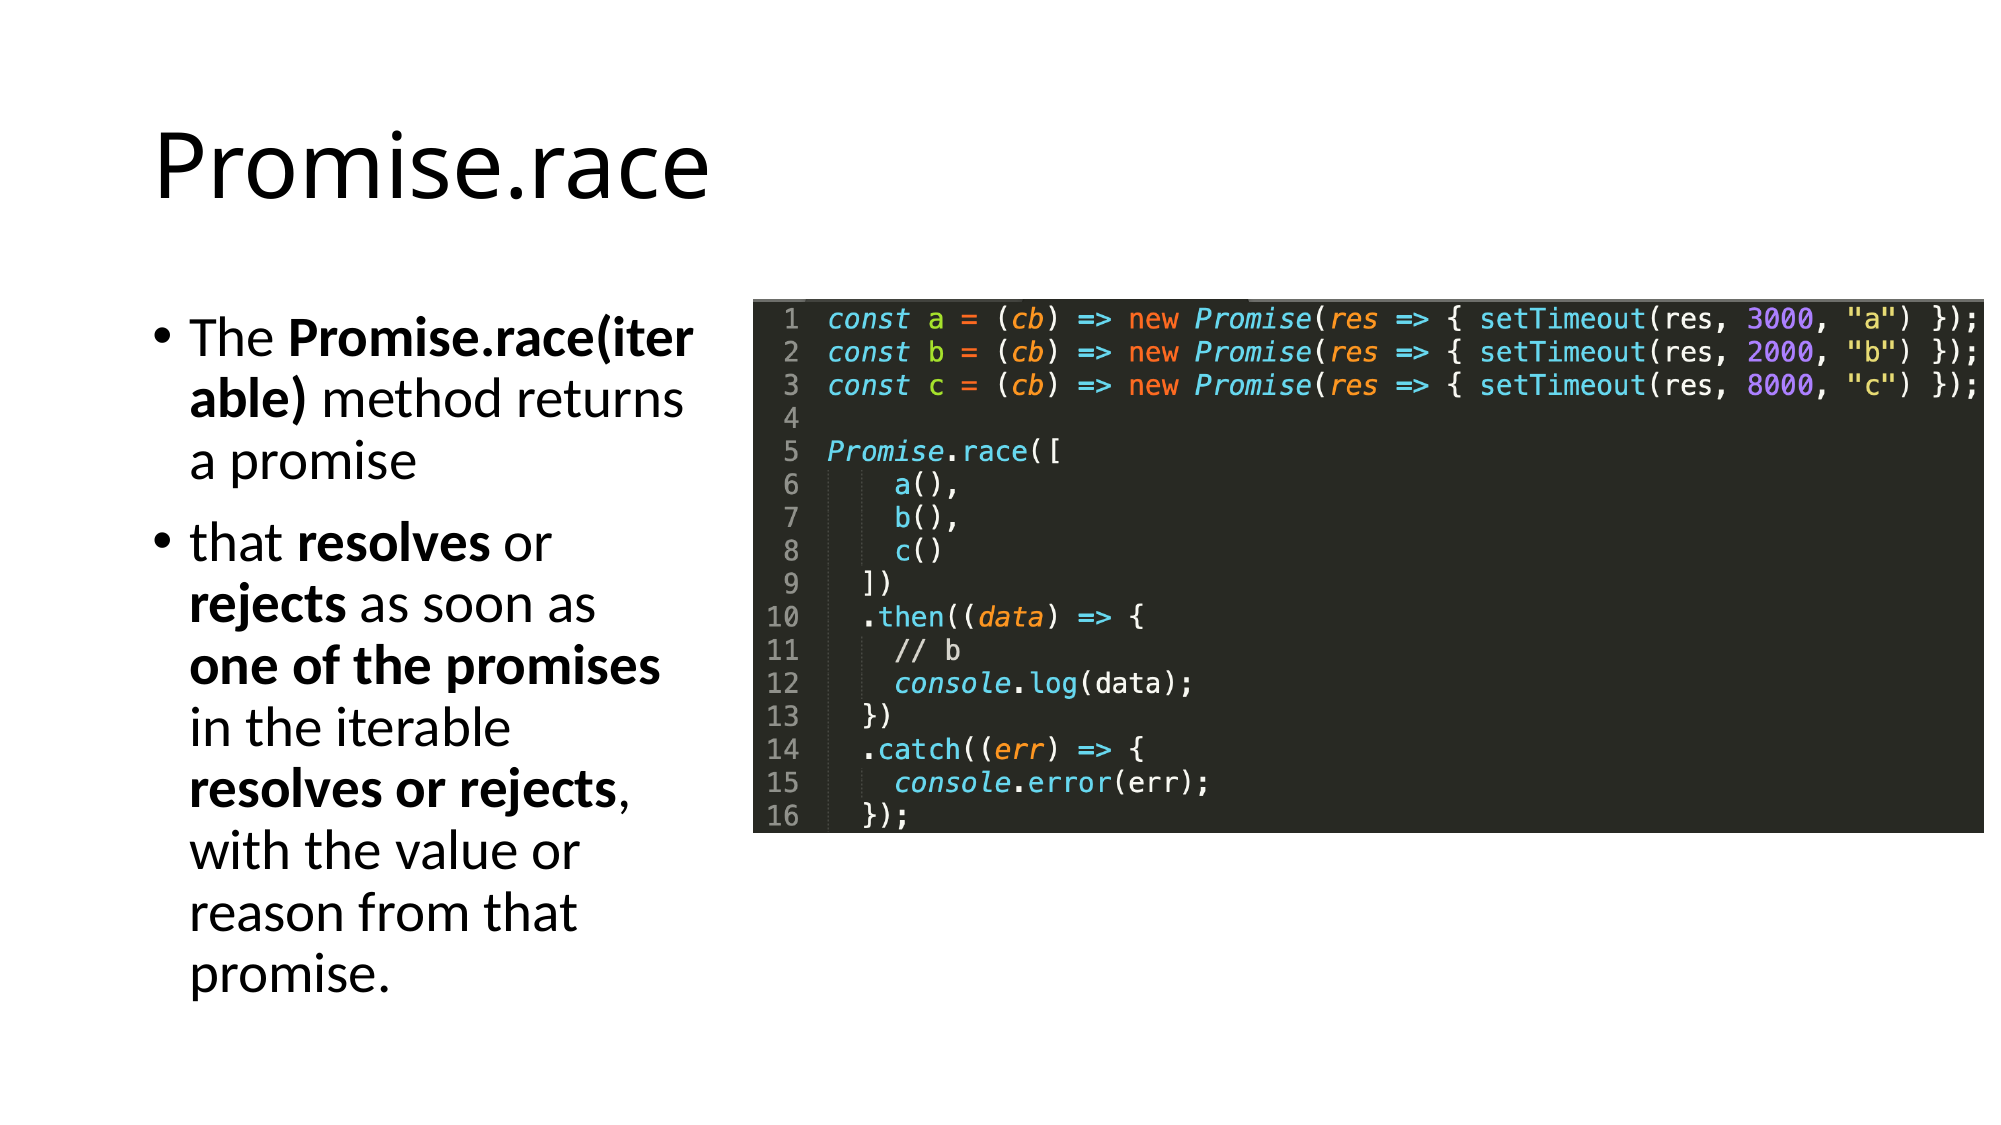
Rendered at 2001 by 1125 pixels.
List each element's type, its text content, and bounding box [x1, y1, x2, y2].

list The Promise.race(iterable) method returns a promise that resolves or rejects as soon as one of the promises in the iterable resolves or rejects, with the value or reason from that promise. [137, 299, 710, 1014]
title Promise.race [137, 59, 1863, 278]
picture [753, 299, 1984, 833]
